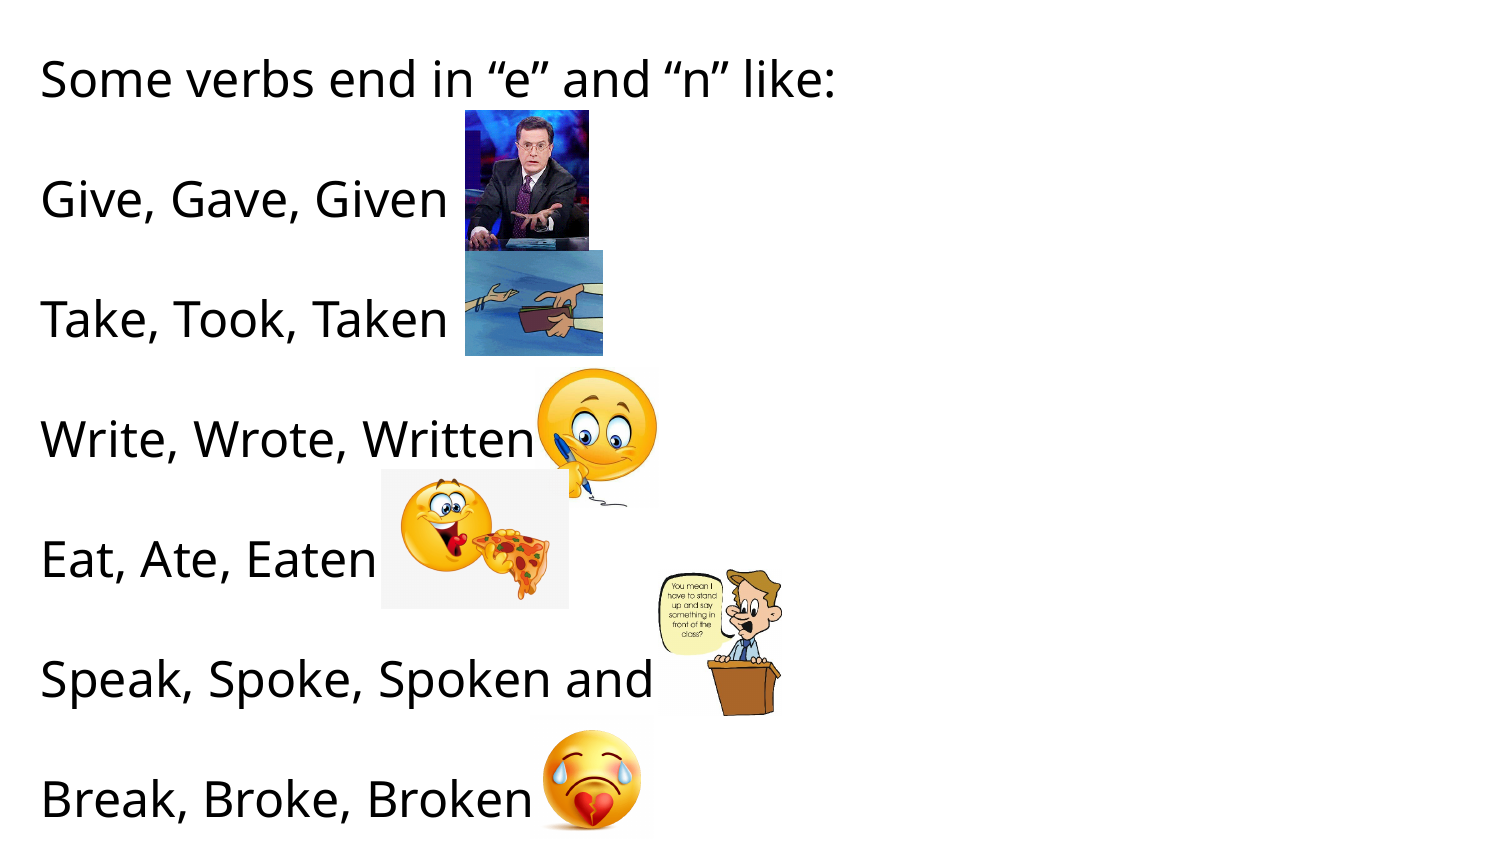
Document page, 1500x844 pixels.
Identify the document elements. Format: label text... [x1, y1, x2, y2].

picture [530, 715, 654, 839]
picture [380, 367, 659, 610]
text_box Some verbs end in “e” and “n” like: Give, Gave, Given Take, Took, Taken Write, Wrote, Written Eat, Ate, Eaten Speak, Spoke, Spoken and Break, Broke, Broken [25, 32, 1454, 843]
picture [464, 110, 603, 356]
picture [658, 569, 783, 716]
